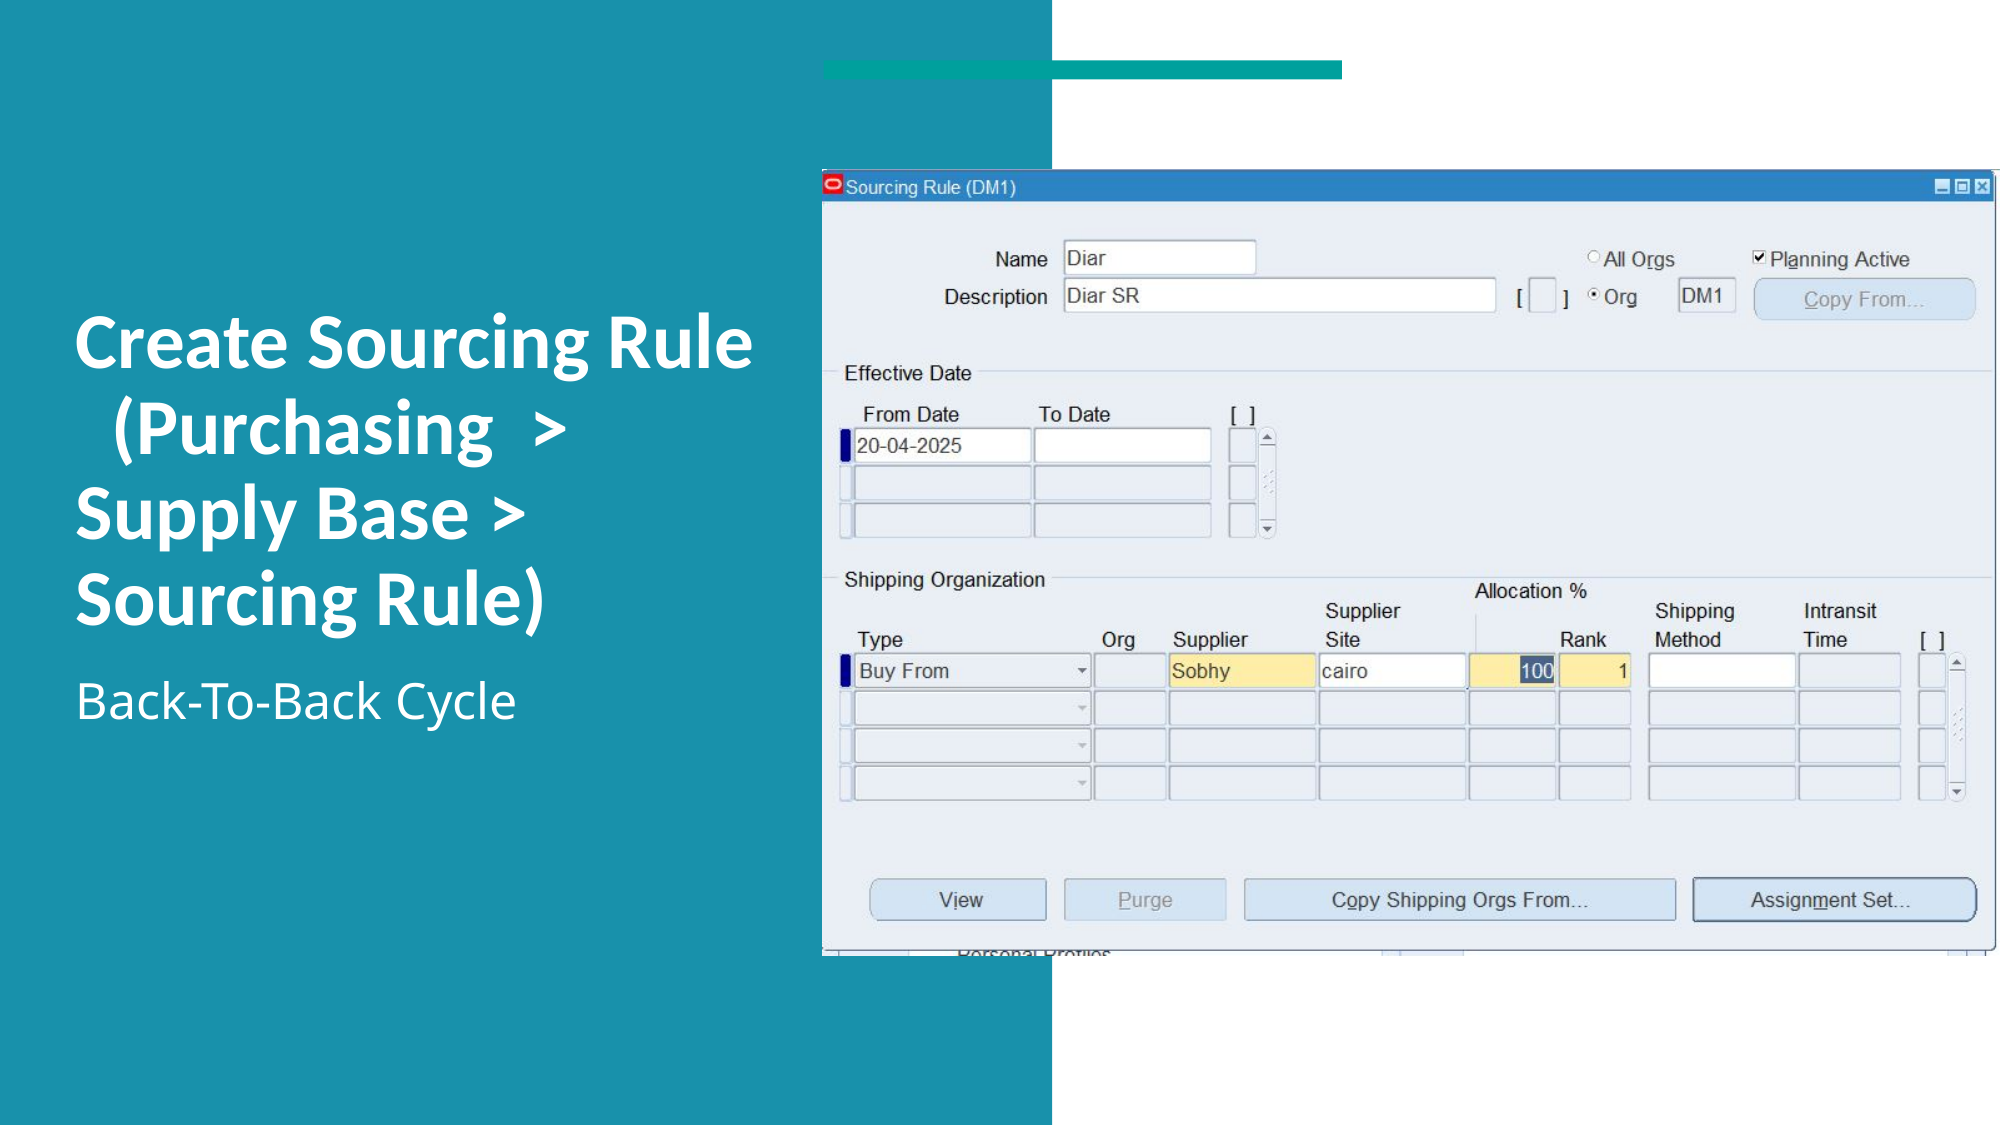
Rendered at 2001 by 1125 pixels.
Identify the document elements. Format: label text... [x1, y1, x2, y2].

text_box Back-To-Back Cycle [60, 669, 786, 830]
text_box Create Sourcing Rule (Purchasing > Supply Base > Sourcing Rule) [60, 291, 786, 650]
picture [822, 169, 2000, 956]
